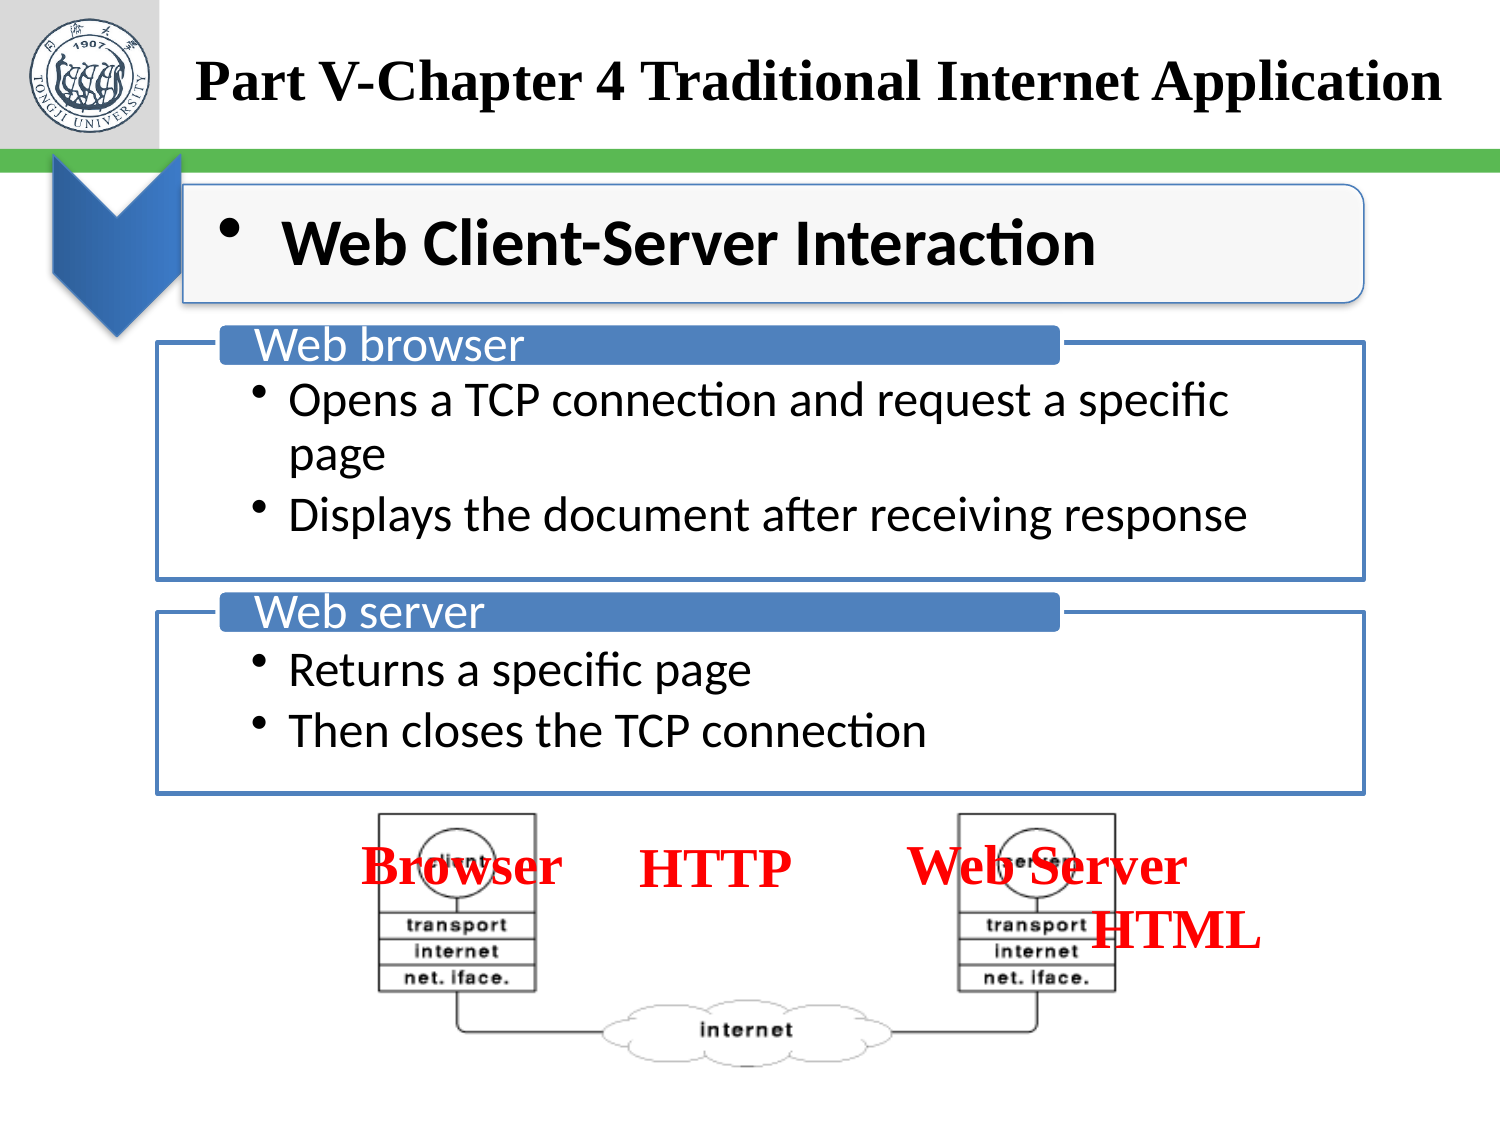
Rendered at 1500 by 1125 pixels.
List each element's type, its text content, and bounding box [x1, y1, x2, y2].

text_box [52, 154, 181, 337]
title Part V-Chapter 4 Traditional Internet Application [180, 3, 1471, 151]
text_box HTML [1213, 899, 1264, 961]
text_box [179, 184, 1365, 304]
picture [29, 18, 151, 133]
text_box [156, 317, 1365, 799]
picture [286, 799, 1209, 1125]
